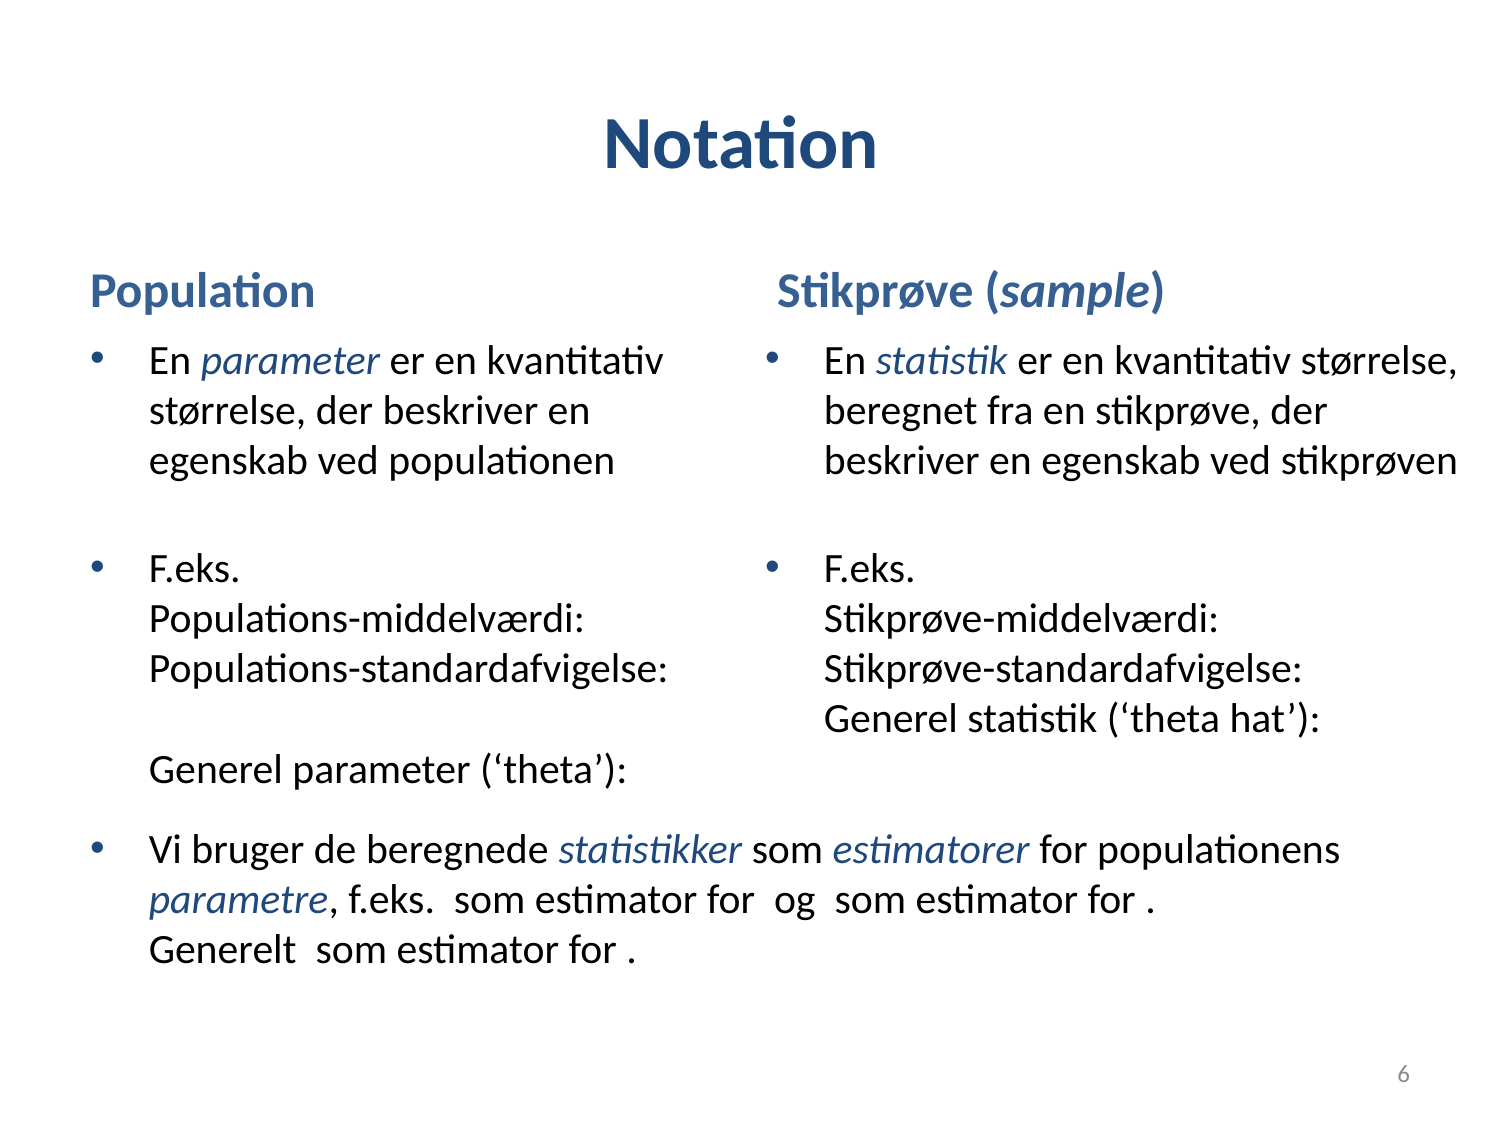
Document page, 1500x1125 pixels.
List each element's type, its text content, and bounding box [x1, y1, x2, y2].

title Notation [75, 45, 1425, 233]
list Stikprøve (sample) [761, 219, 1425, 325]
slide_number 6 [1074, 1042, 1425, 1103]
list Population [75, 219, 738, 325]
